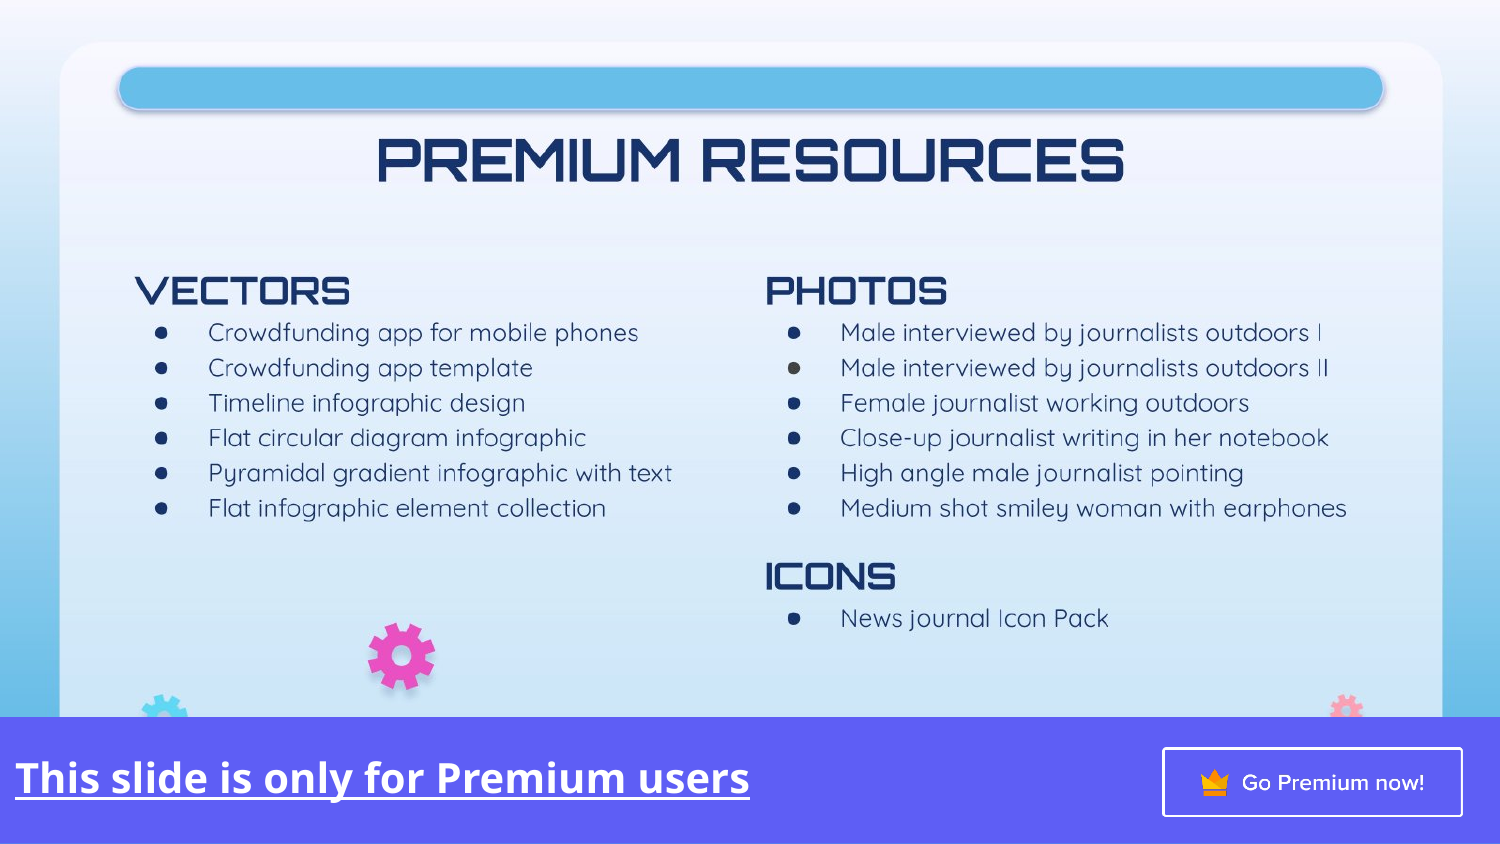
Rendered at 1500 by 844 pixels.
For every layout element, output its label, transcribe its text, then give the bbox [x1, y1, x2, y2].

picture [1162, 747, 1463, 817]
picture [0, 0, 1500, 717]
text_box This slide is only for Premium users [0, 717, 1500, 844]
